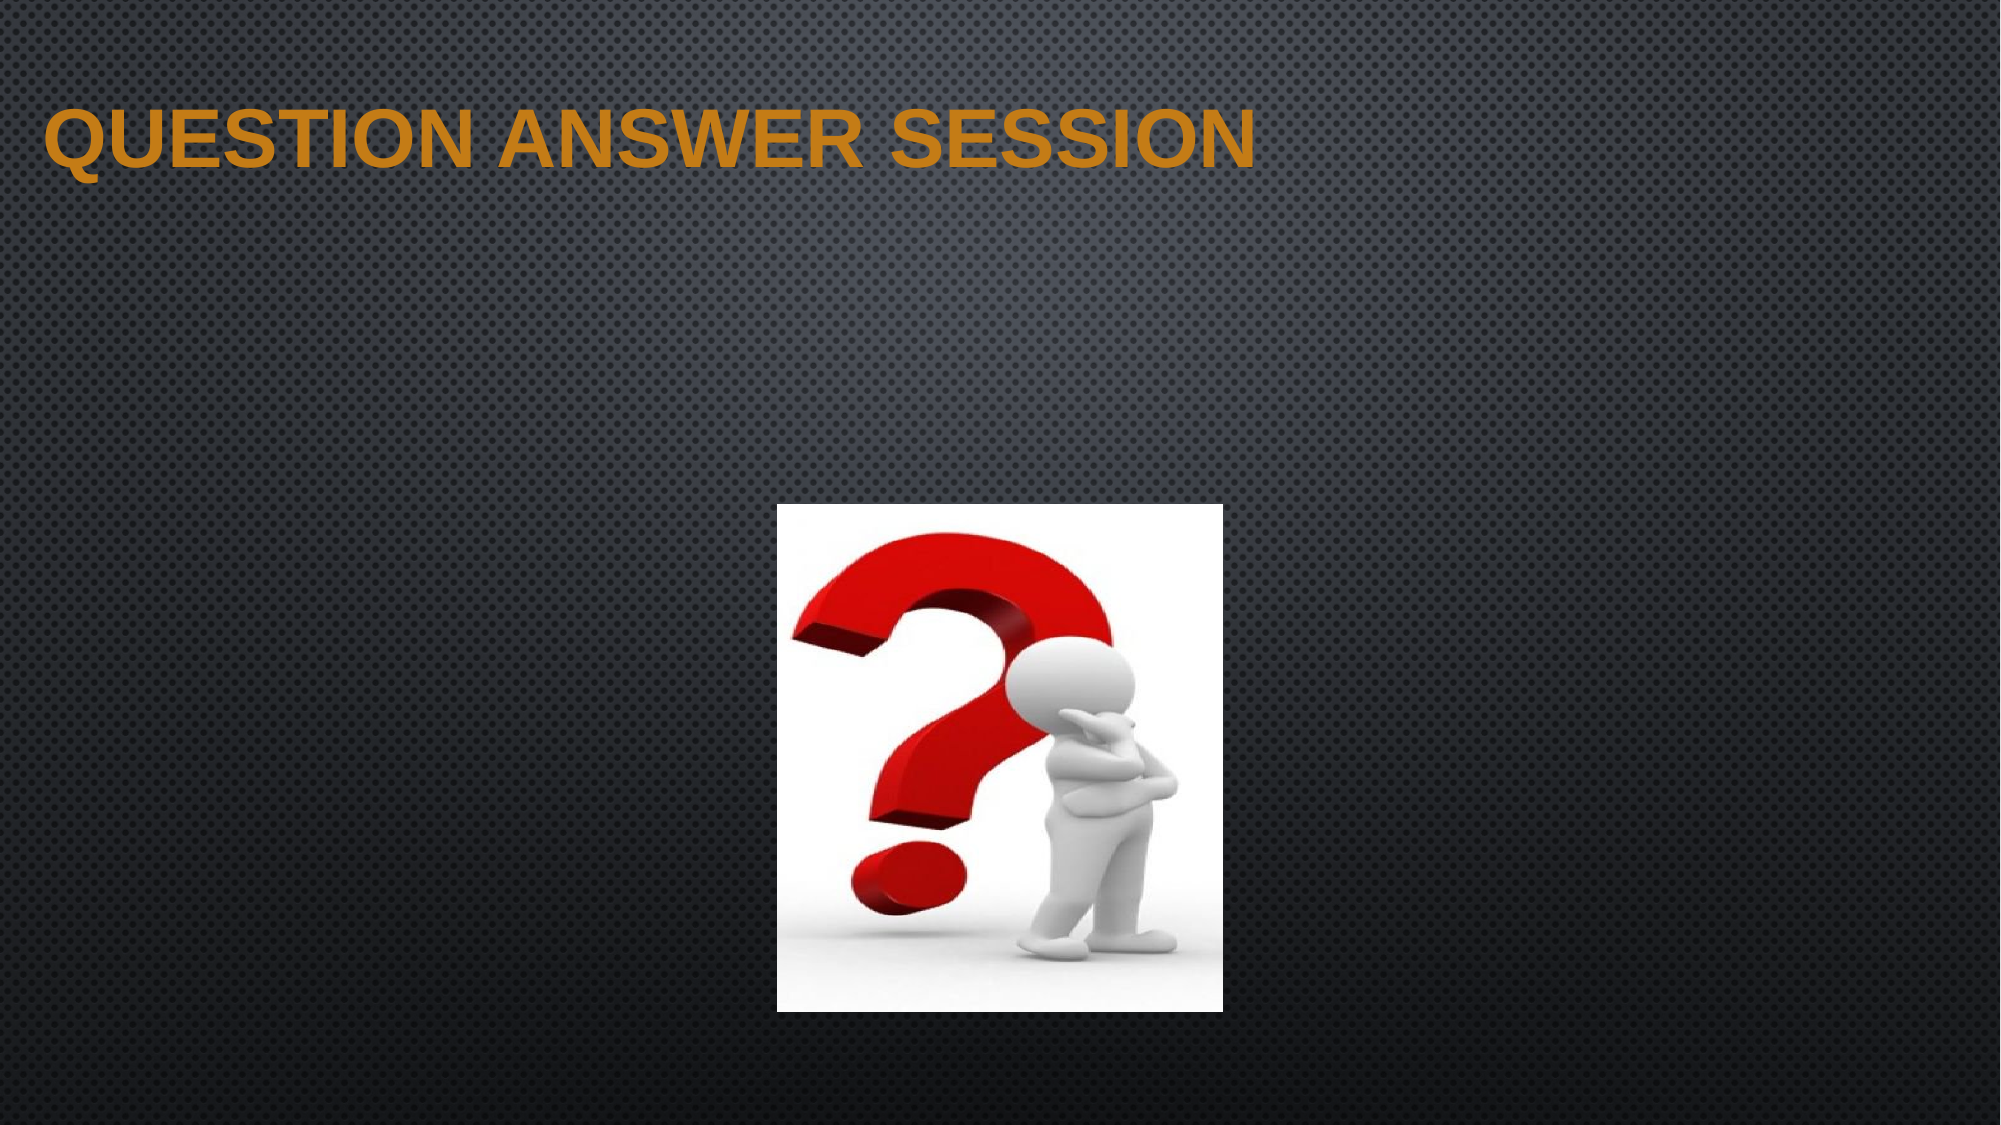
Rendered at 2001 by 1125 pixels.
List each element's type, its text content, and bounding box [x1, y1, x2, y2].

picture [776, 504, 1223, 1012]
list [70, 134, 1946, 583]
title QUESTION ANSWER SESSION [27, 23, 1653, 245]
